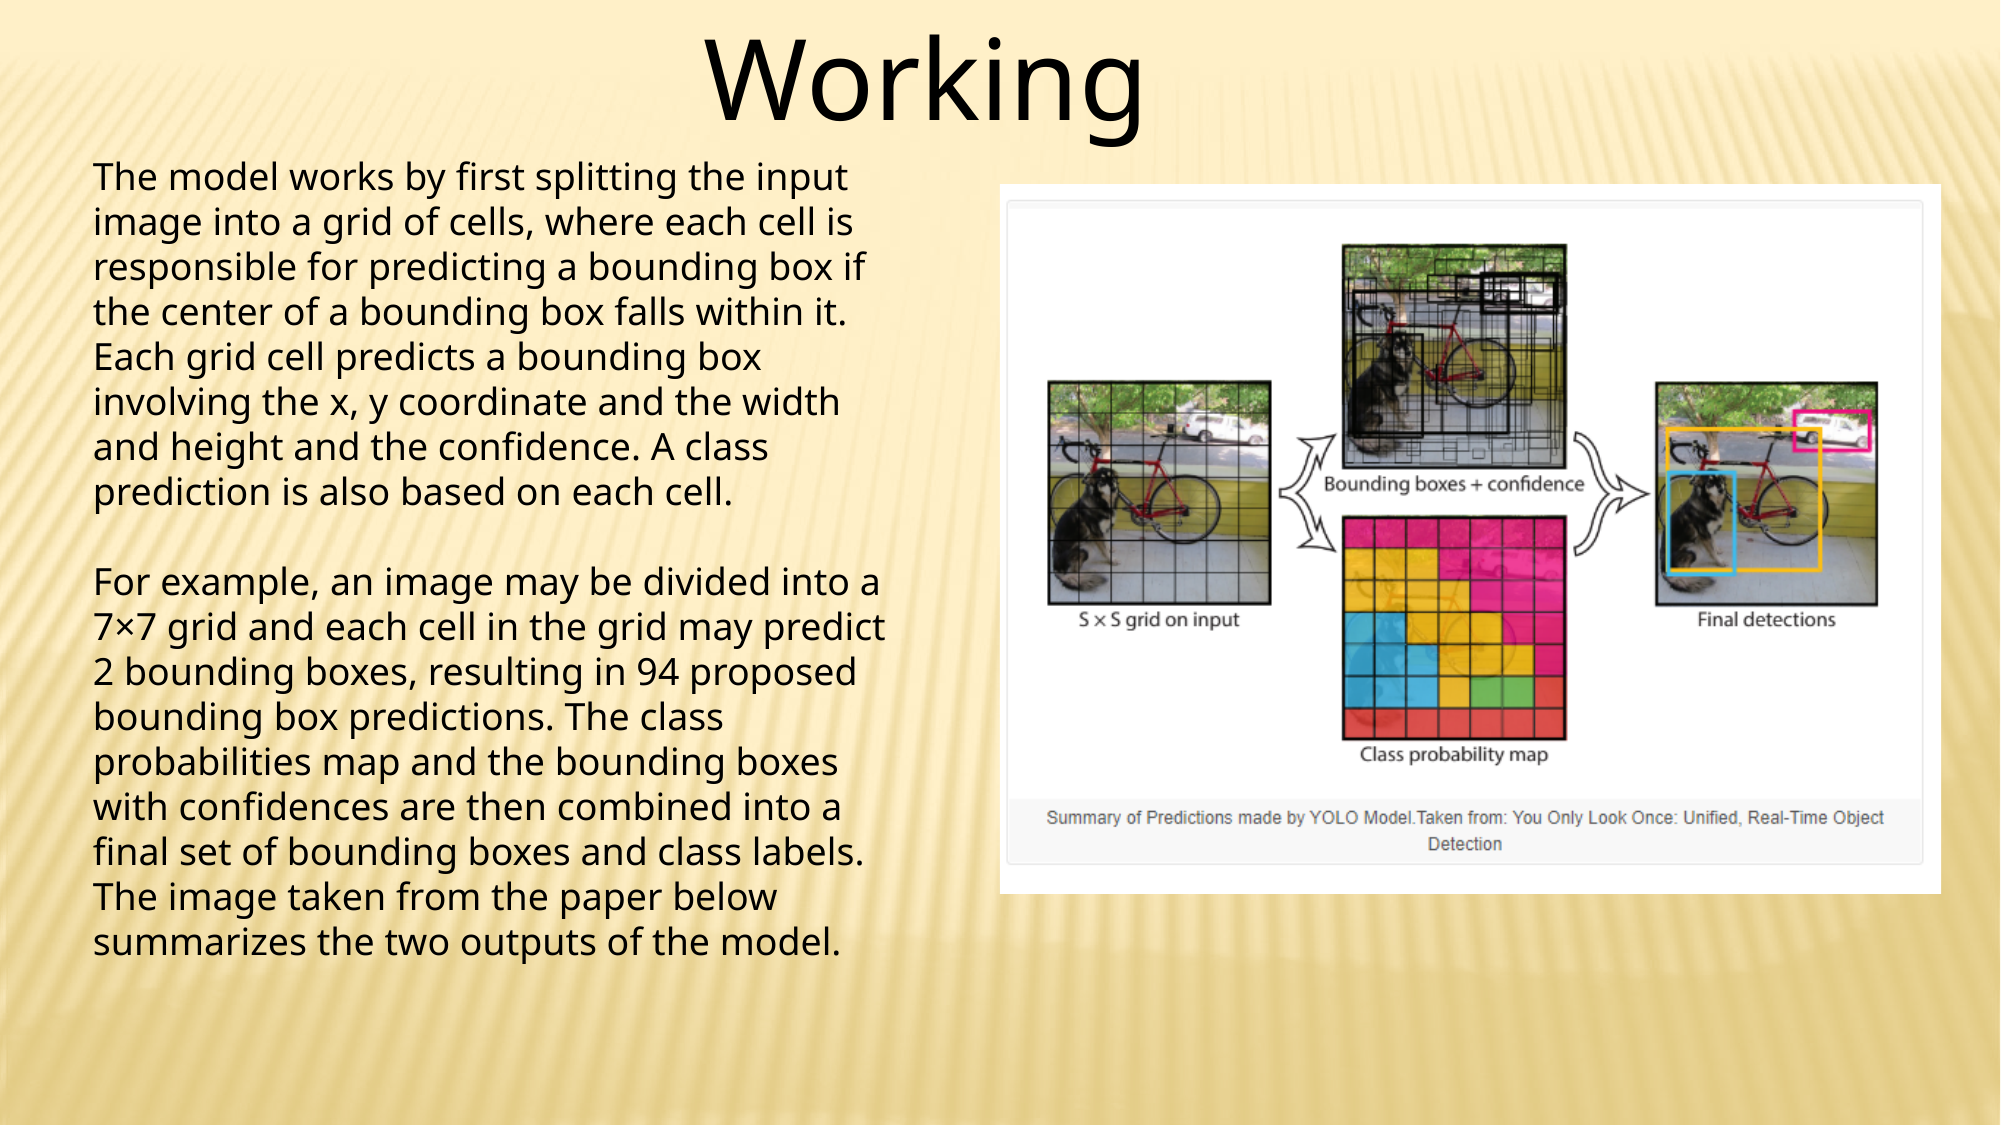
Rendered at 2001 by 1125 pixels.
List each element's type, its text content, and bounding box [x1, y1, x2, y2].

picture [999, 184, 1942, 894]
text_box The model works by first splitting the input image into a grid of cells, where each cell is responsible for predicting a bounding box if the center of a bounding box falls within it. Each grid cell predicts a bounding box involving the x, y coordinate and the width and height and the confidence. A class prediction is also based on each cell. For example, an image may be divided into a 7×7 grid and each cell in the grid may predict 2 bounding boxes, resulting in 94 proposed bounding box predictions. The class probabilities map and the bounding boxes with confidences are then combined into a final set of bounding boxes and class labels. The image taken from the paper below summarizes the two outputs of the model. [78, 145, 903, 1016]
text_box Working [688, 0, 1164, 150]
